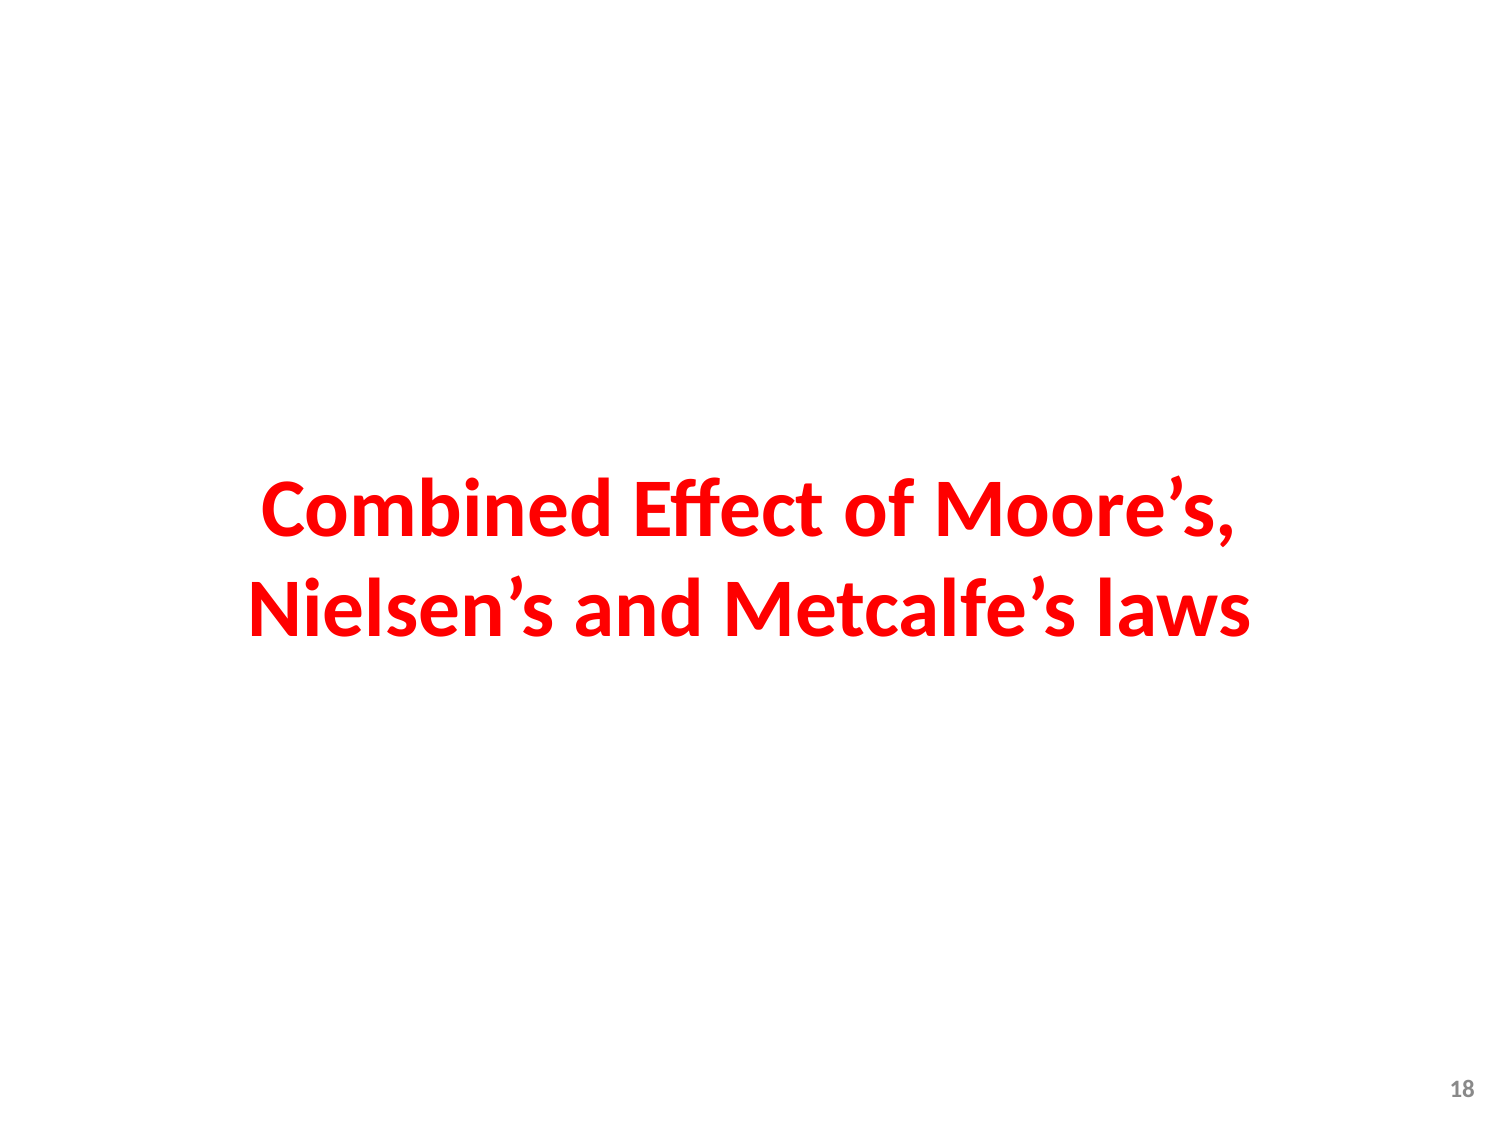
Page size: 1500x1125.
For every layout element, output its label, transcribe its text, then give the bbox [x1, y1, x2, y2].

title Combined Effect of Moore’s, Nielsen’s and Metcalfe’s laws [112, 432, 1388, 674]
